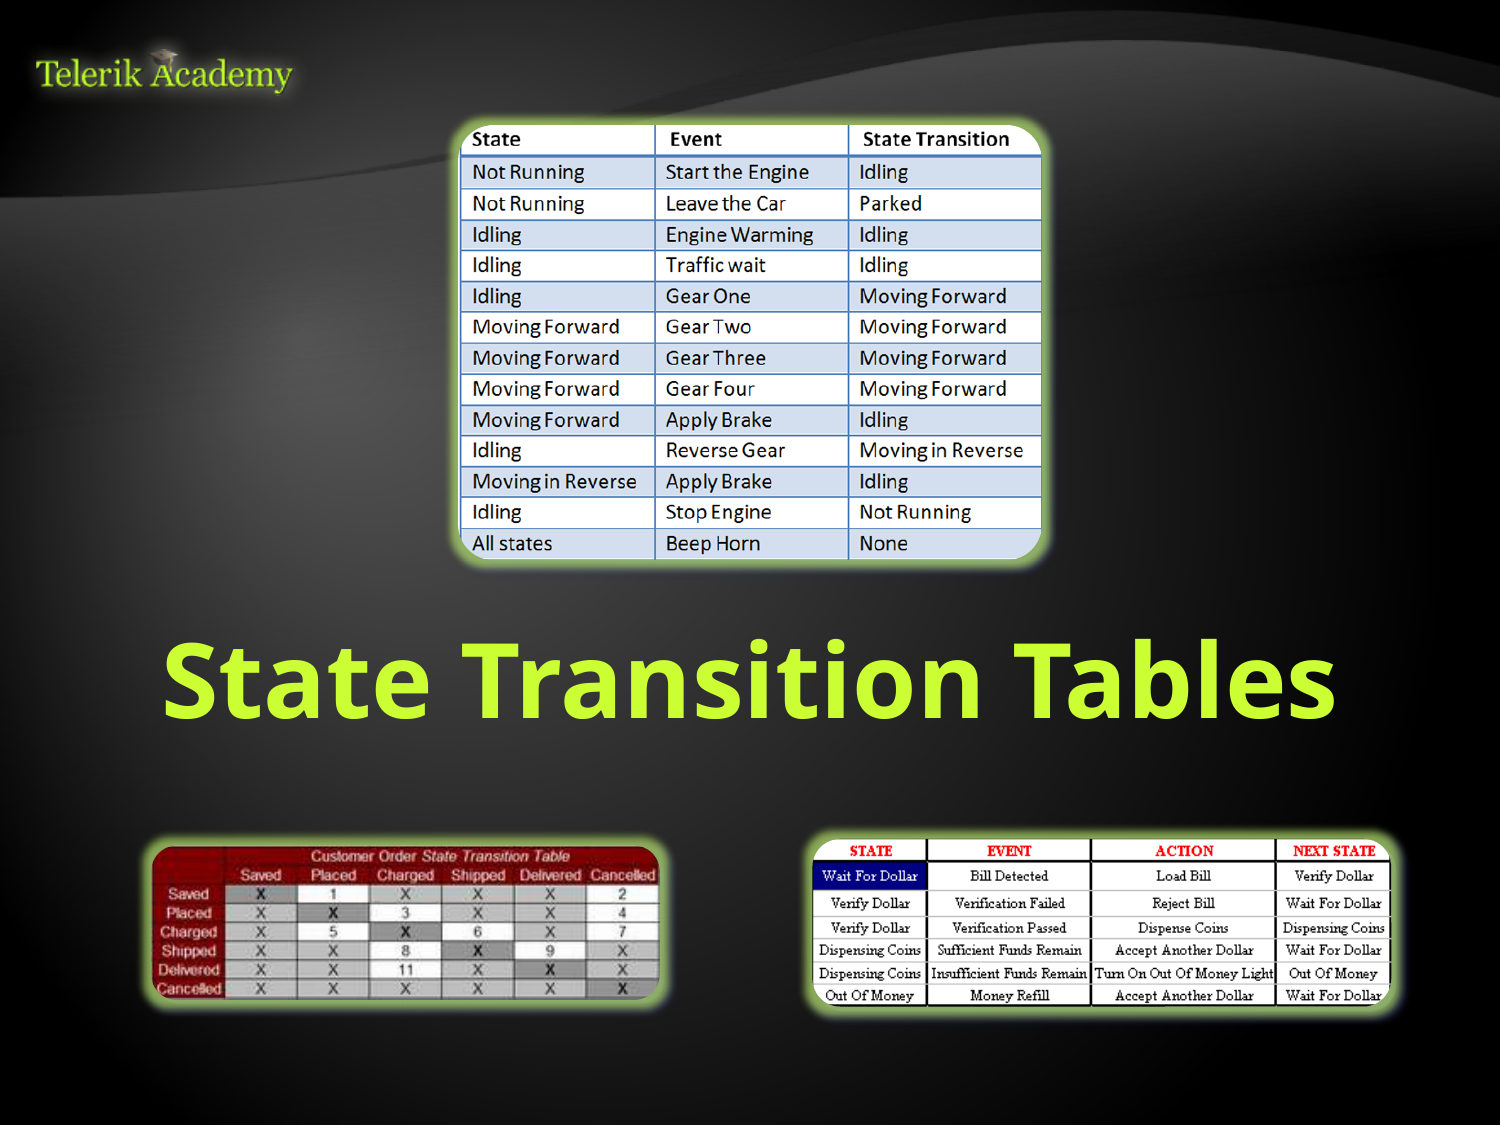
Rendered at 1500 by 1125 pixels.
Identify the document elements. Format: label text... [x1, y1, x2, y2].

picture [0, 0, 1500, 1125]
title State Transition Tables [99, 624, 1400, 738]
